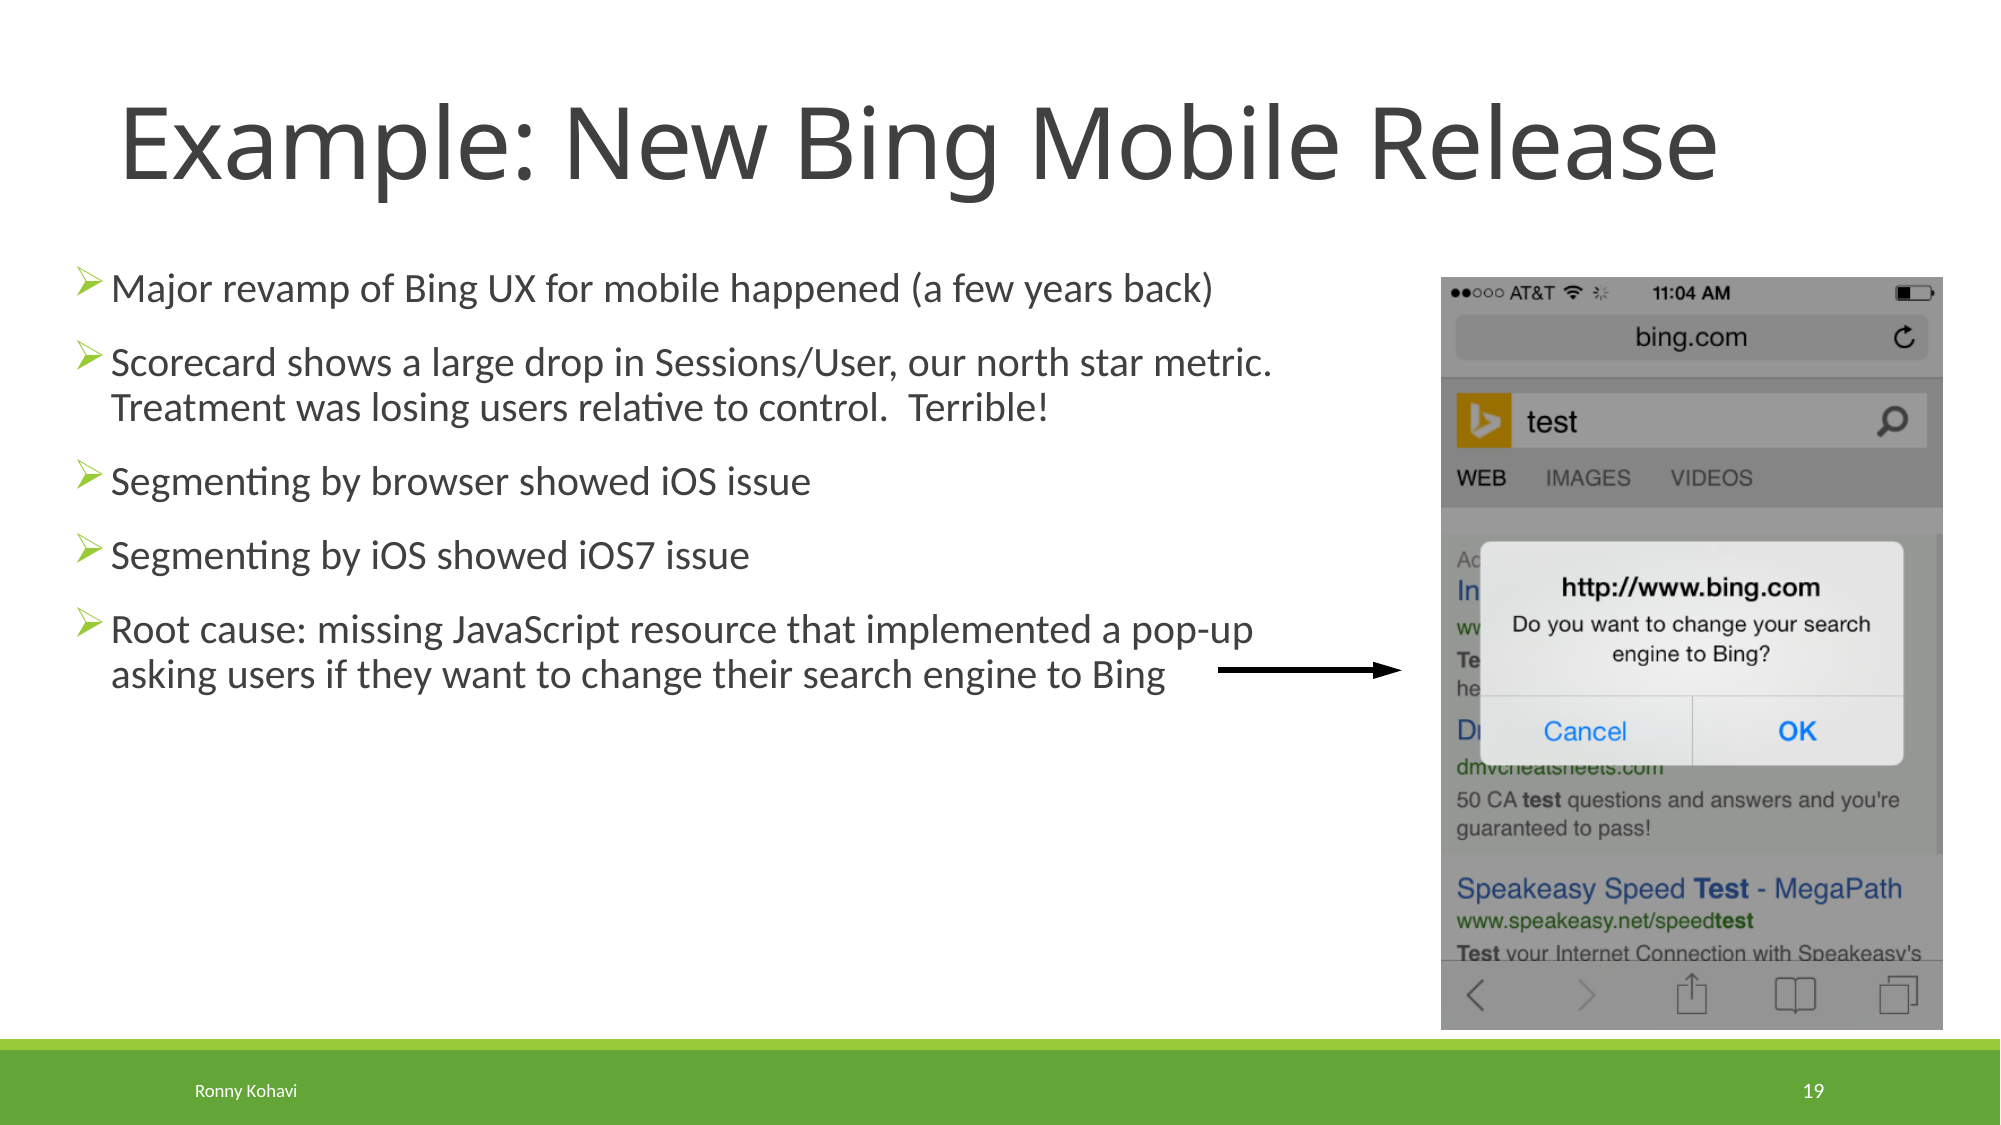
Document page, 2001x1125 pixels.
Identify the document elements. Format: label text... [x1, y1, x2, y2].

slide_number 19 [1624, 1059, 1840, 1120]
list Major revamp of Bing UX for mobile happened (a few years back) Scorecard shows a large drop in Sessions/User, our north star metric. Treatment was losing users relative to control. Terrible! Segmenting by browser showed iOS issue Segmenting by iOS showed iOS7 issue Root cause: missing JavaScript resource that implemented a pop-up asking users if they want to change their search engine to Bing [73, 258, 1332, 786]
slide_number Ronny Kohavi [180, 1059, 586, 1120]
title Example: New Bing Mobile Release [102, 47, 1944, 208]
picture [1440, 276, 1944, 1030]
